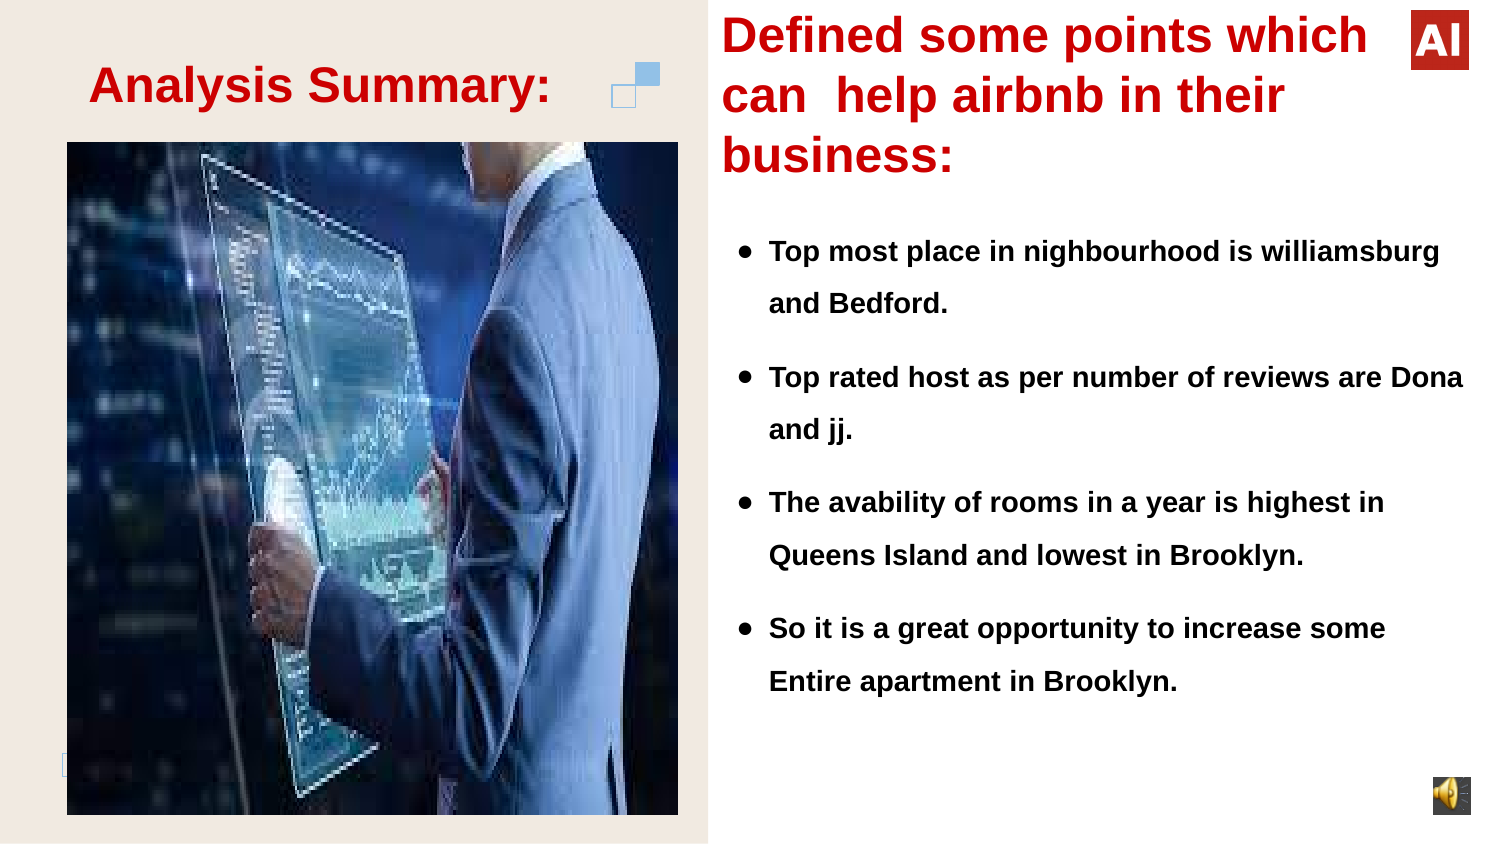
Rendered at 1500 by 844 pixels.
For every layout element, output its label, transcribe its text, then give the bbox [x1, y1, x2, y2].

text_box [0, 0, 709, 844]
picture [66, 142, 679, 816]
picture [1411, 10, 1469, 70]
text_box Top most place in nighbourhood is williamsburg and Bedford. Top rated host as per number of reviews are Dona and jj. The avability of rooms in a year is highest in Queens Island and lowest in Brooklyn. So it is a great opportunity to increase some Entire apartment in Brooklyn. [734, 212, 1467, 771]
text_box Defined some points which can help airbnb in their business: [721, 0, 1399, 183]
picture [1431, 775, 1473, 817]
